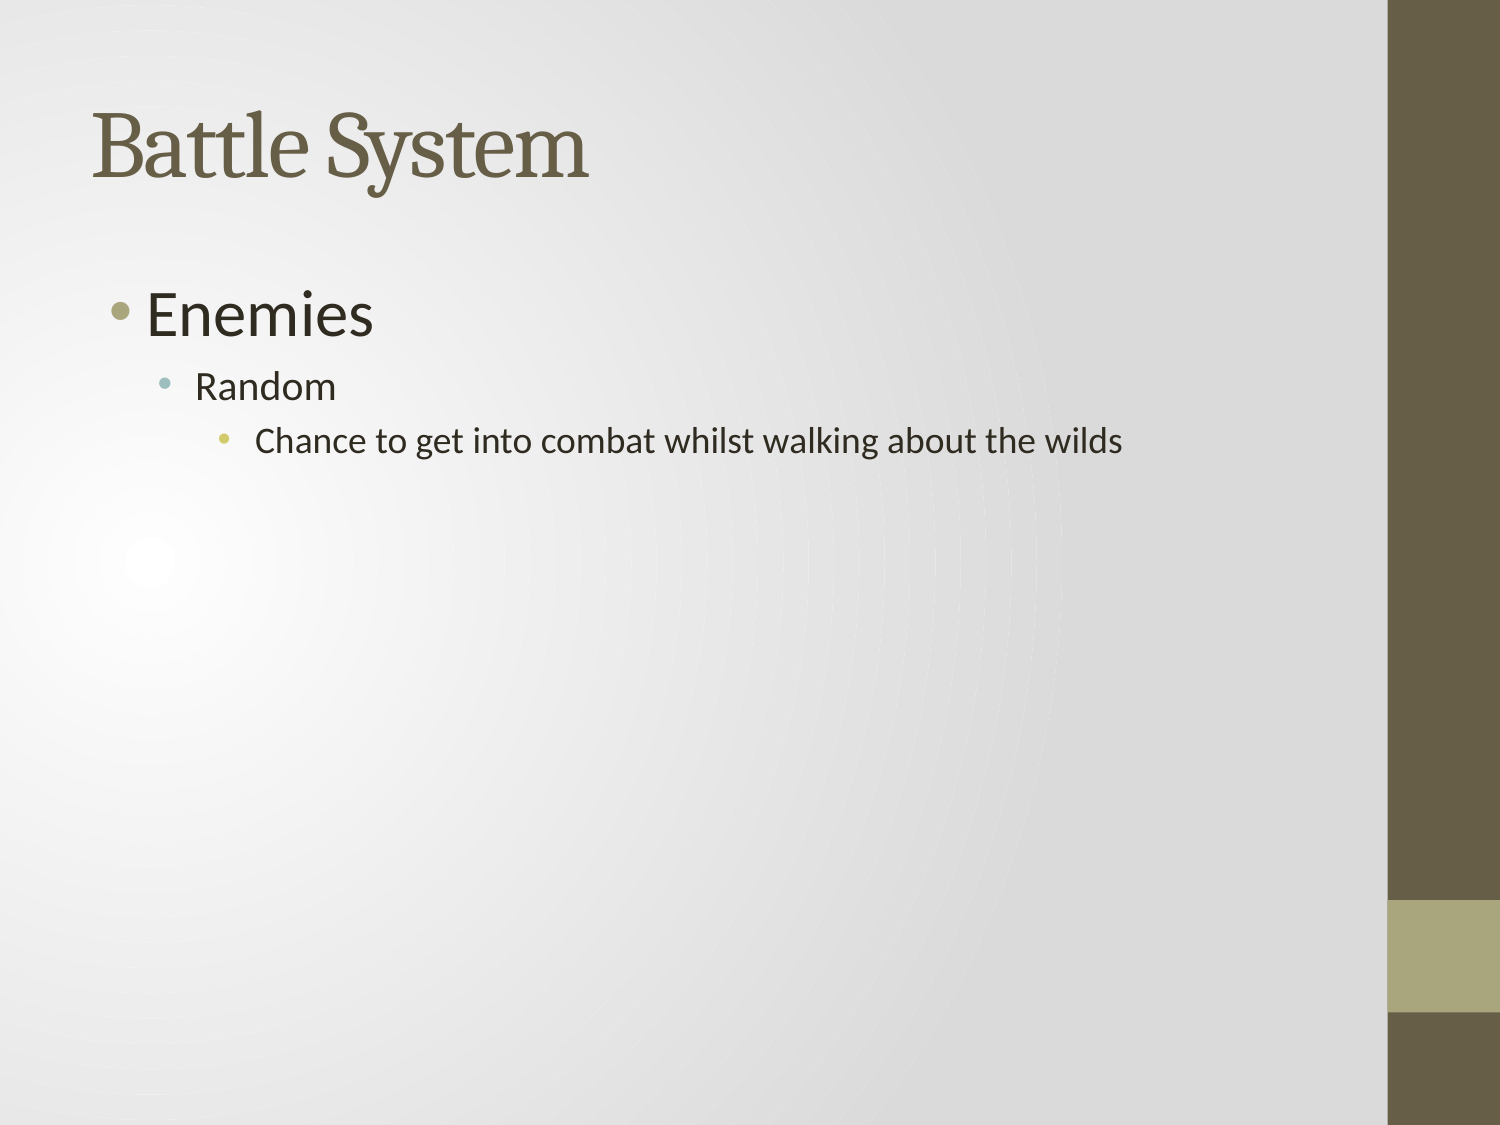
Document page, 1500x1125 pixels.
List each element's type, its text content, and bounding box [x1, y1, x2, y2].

list Enemies Random Chance to get into combat whilst walking about the wilds [75, 262, 1325, 1050]
title Battle System [75, 45, 1325, 233]
